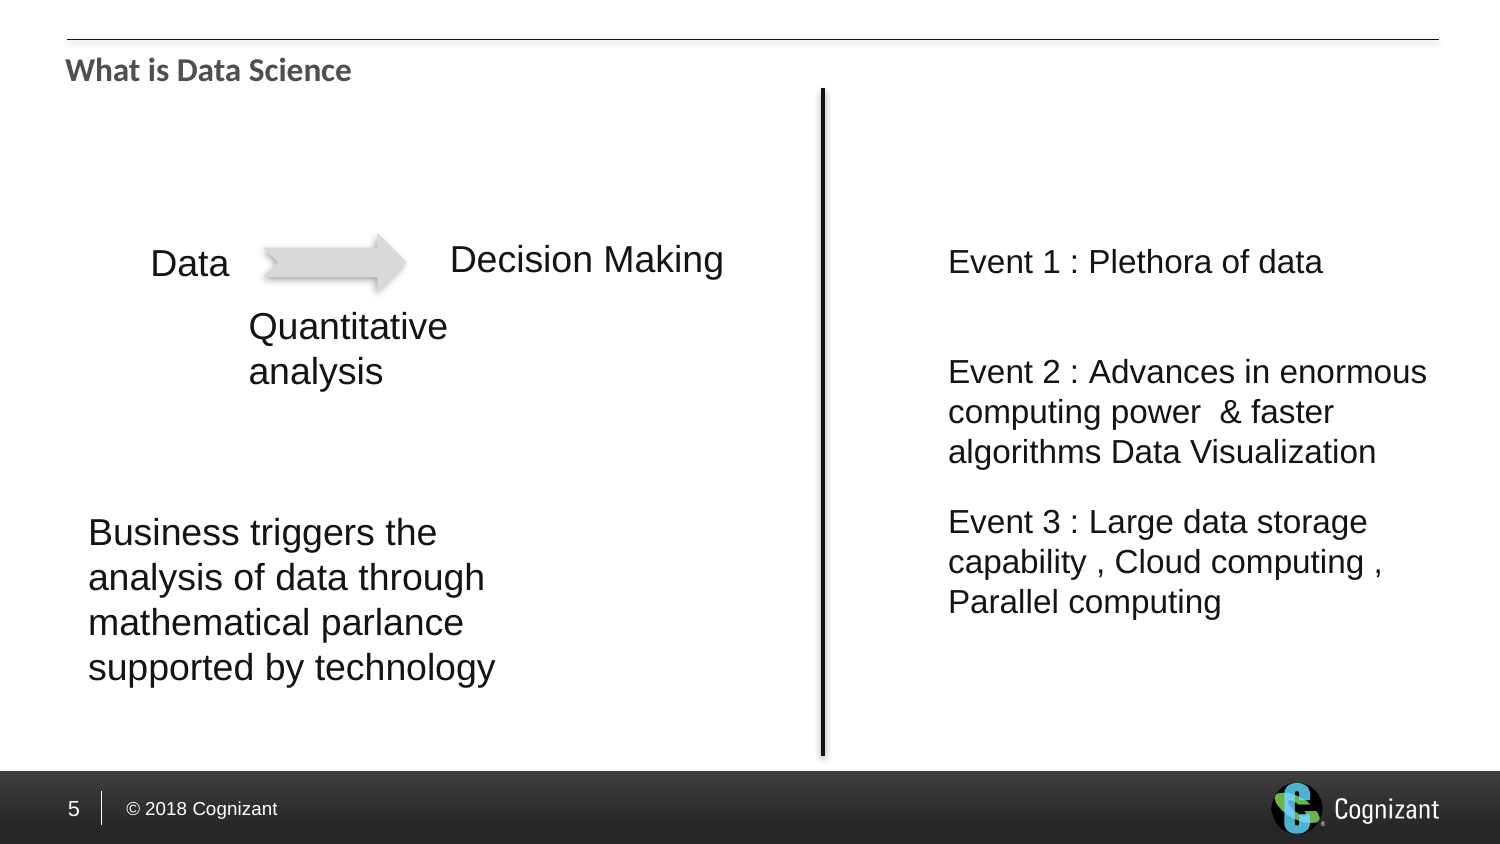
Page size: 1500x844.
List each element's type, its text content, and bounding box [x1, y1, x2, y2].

text_box Event 2 : Advances in enormous computing power & faster algorithms Data Visualization [933, 342, 1468, 478]
slide_number 5 [6, 776, 95, 839]
text_box [262, 232, 408, 293]
text_box Data [135, 231, 264, 292]
text_box Quantitative analysis [233, 294, 486, 400]
text_box Business triggers the analysis of data through mathematical parlance supported by technology [73, 501, 559, 696]
text_box Decision Making [435, 228, 758, 288]
text_box Event 1 : Plethora of data [933, 232, 1468, 288]
text_box Event 3 : Large data storage capability , Cloud computing , Parallel computing [933, 492, 1468, 628]
title What is Data Science [49, 40, 1439, 110]
picture [1271, 782, 1439, 834]
